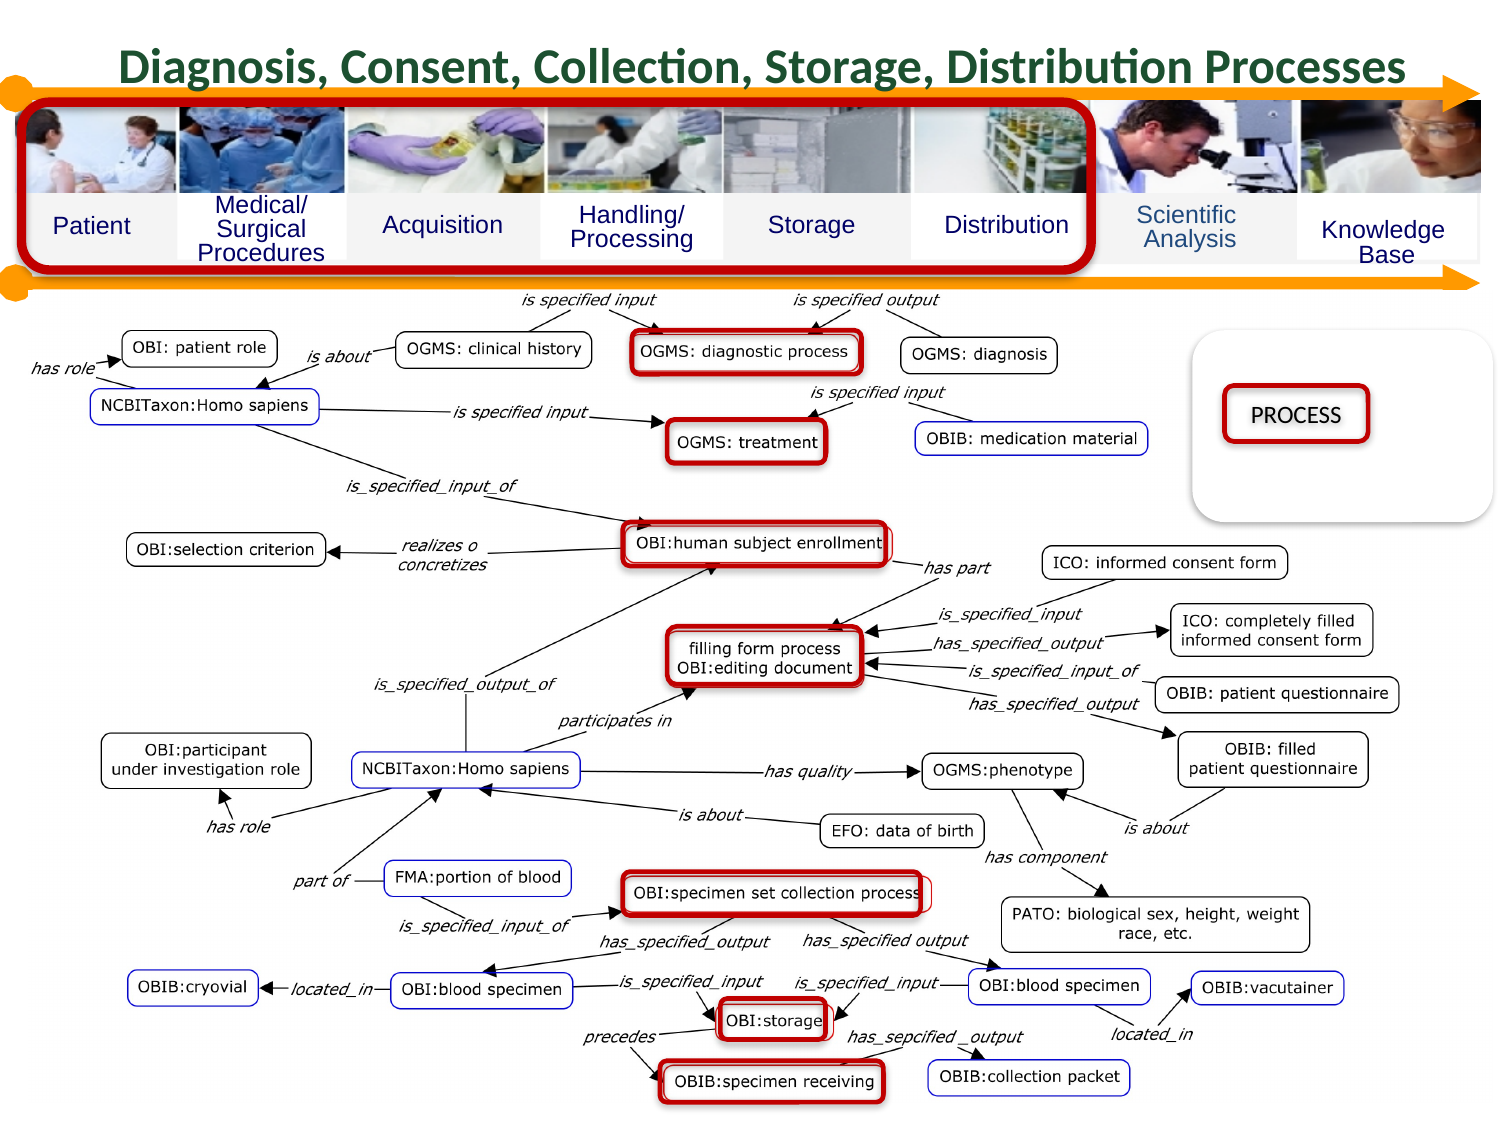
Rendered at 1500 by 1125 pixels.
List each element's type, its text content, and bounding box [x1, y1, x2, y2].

text_box Diagnosis, Consent, Collection, Storage, Distribution Processes [91, 26, 1435, 78]
picture [27, 289, 1494, 1103]
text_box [15, 93, 1481, 304]
